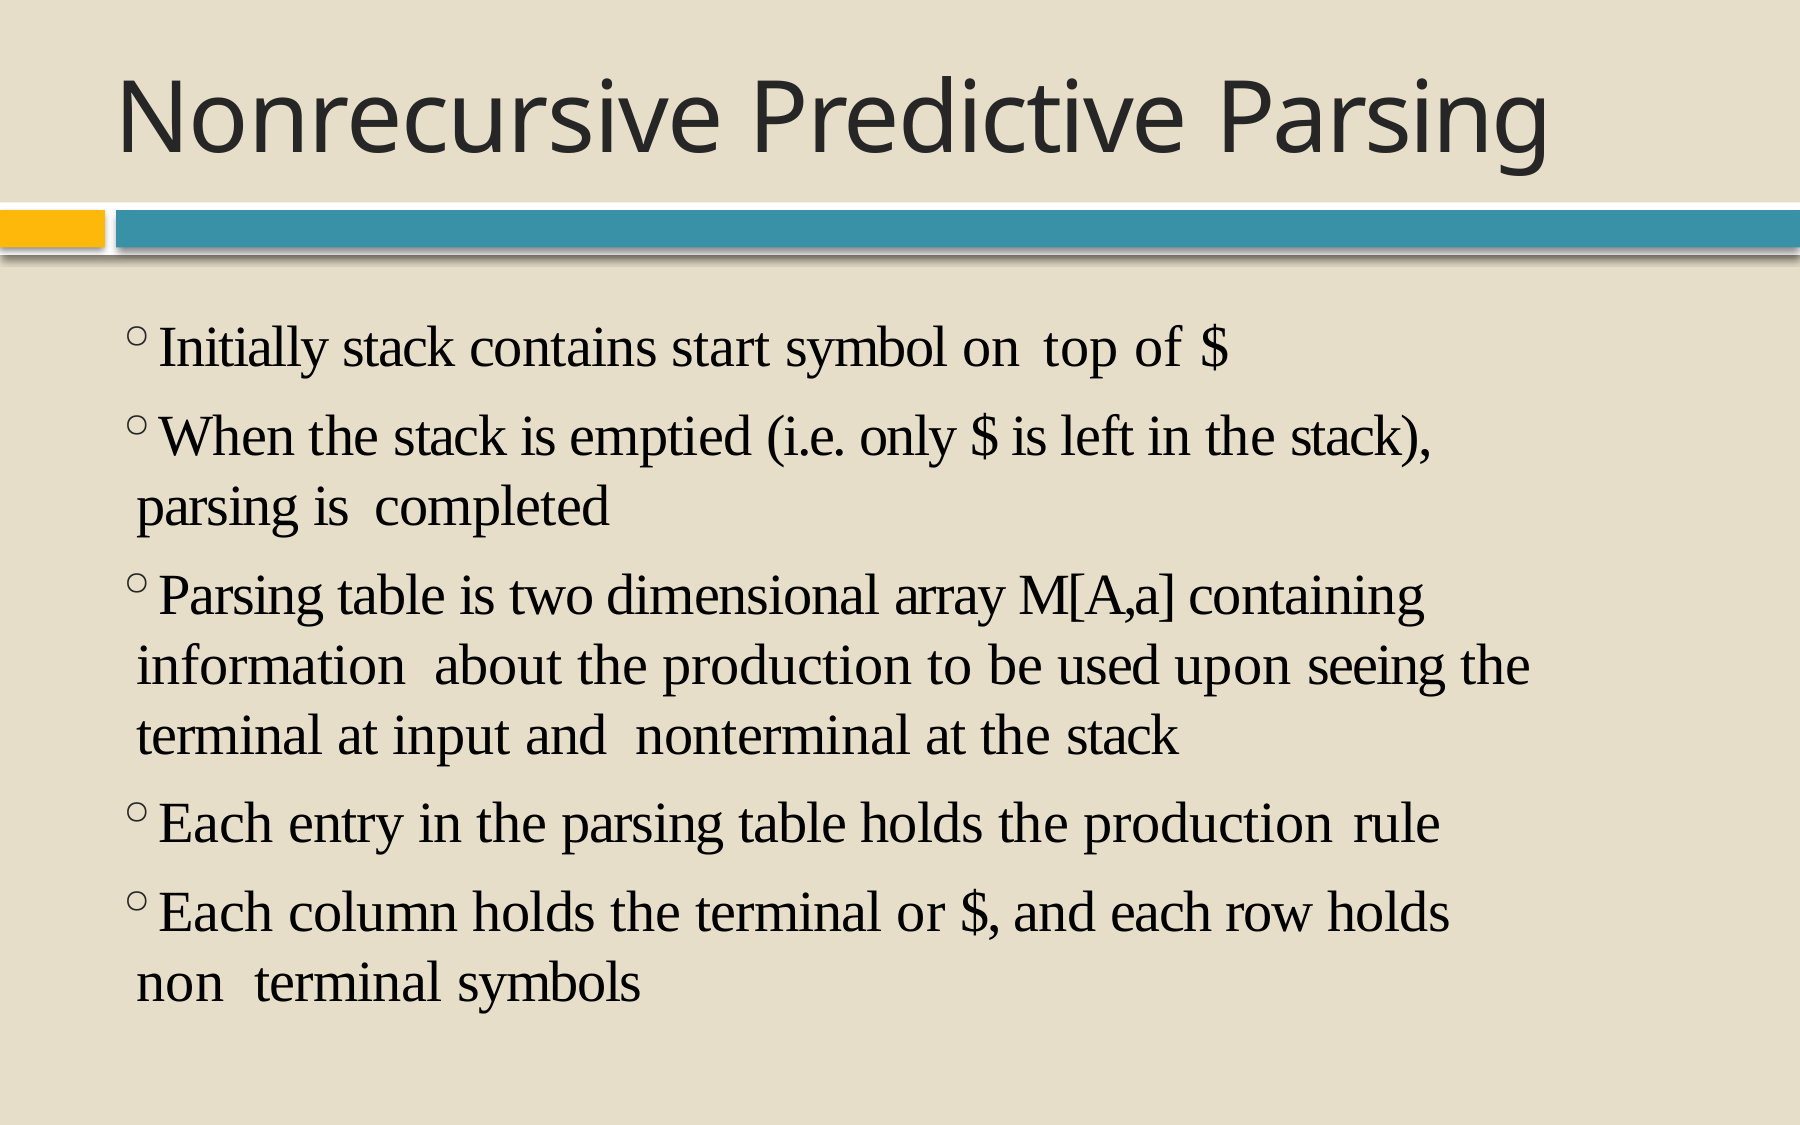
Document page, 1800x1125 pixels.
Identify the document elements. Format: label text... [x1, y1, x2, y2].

title Nonrecursive Predictive Parsing [112, 16, 1600, 207]
text_box Initially stack contains start symbol on top of $ When the stack is emptied (i.e. only $ is left in the stack), parsing is completed Parsing table is two dimensional array M[A,a] containing information about the production to be used upon seeing the terminal at input and nonterminal at the stack Each entry in the parsing table holds the production rule Each column holds the terminal or $, and each row holds non terminal symbols [112, 287, 1675, 1014]
